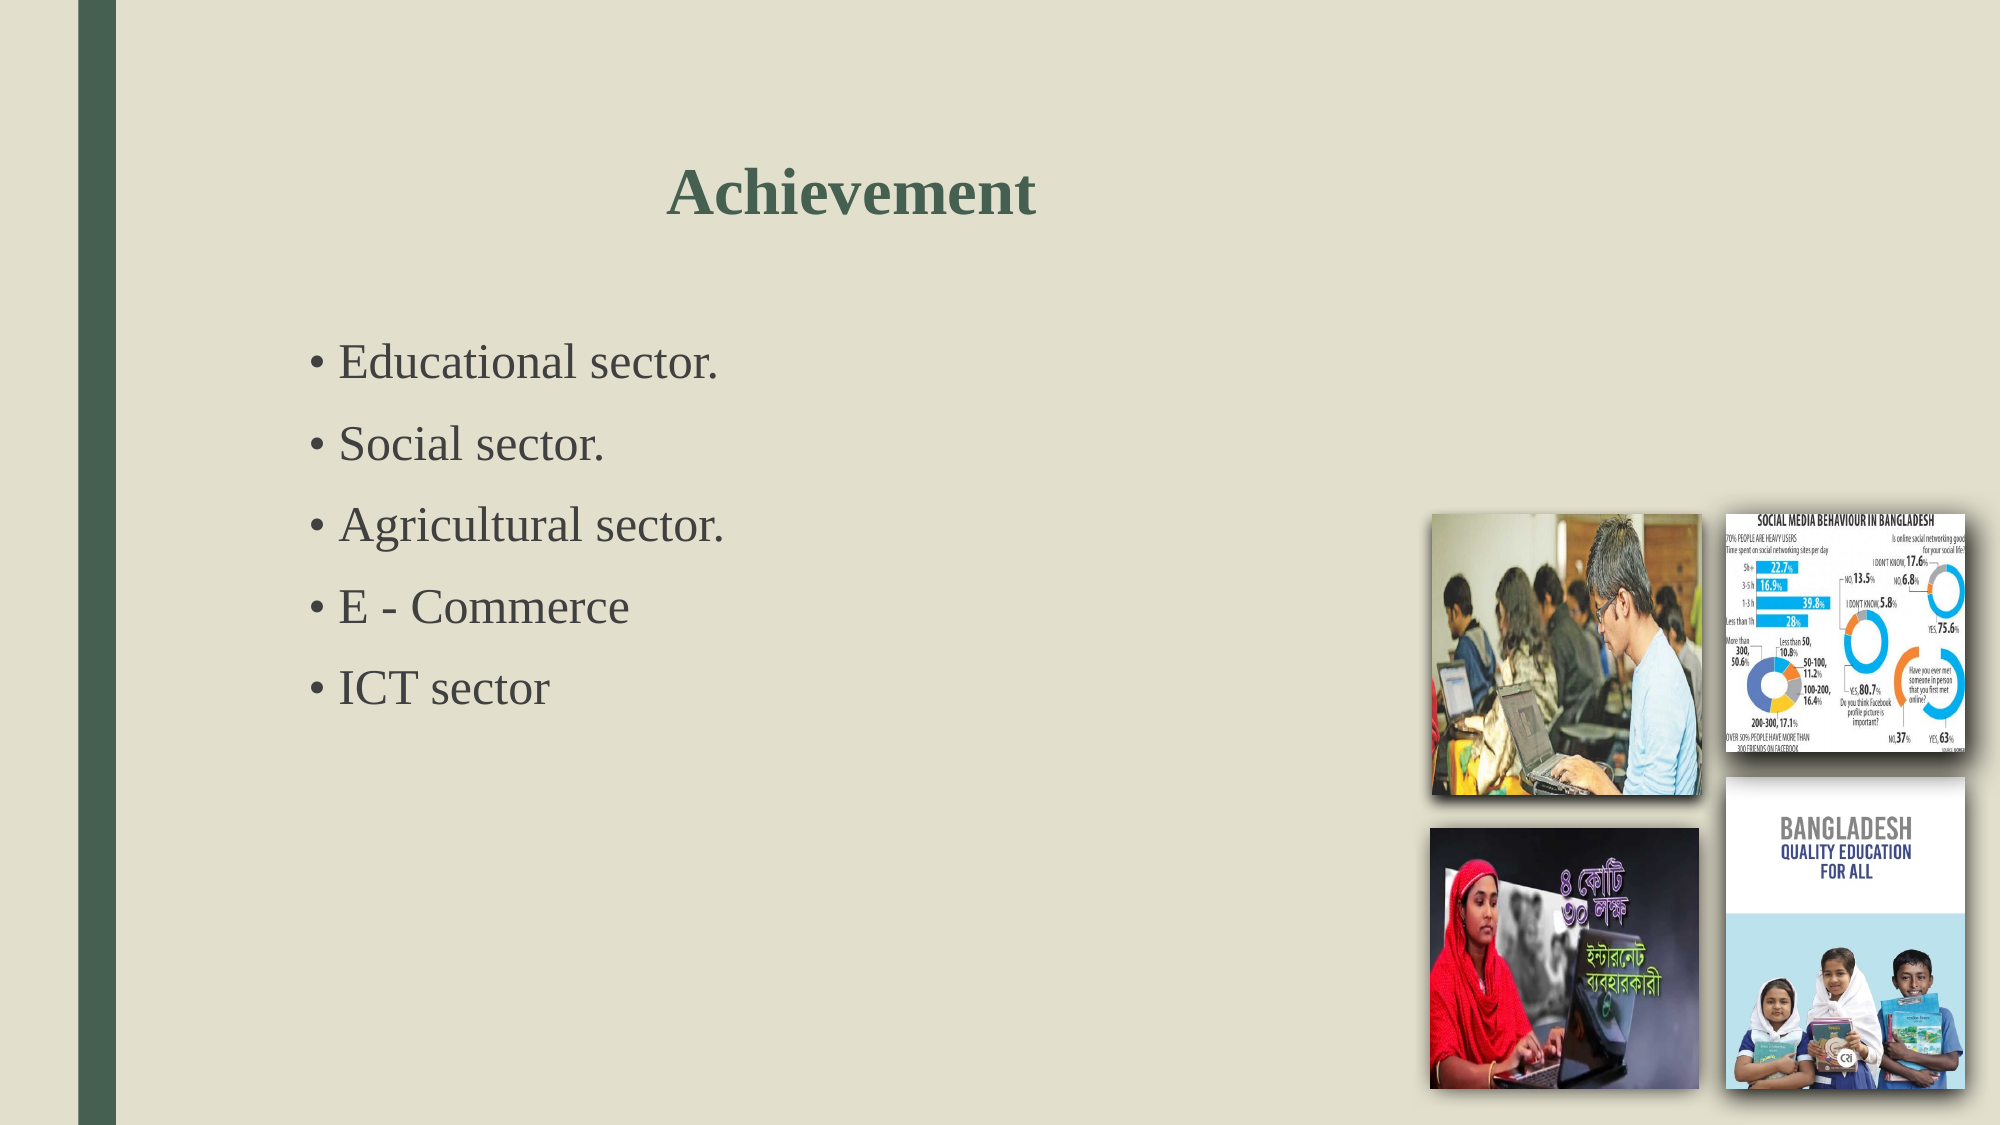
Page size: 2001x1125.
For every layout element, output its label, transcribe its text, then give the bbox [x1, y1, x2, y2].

title Achievement [146, 99, 1557, 288]
list • Educational sector. • Social sector. • Agricultural sector. • E - Commerce • ICT sector [293, 310, 1522, 740]
picture [1432, 513, 1702, 795]
picture [1726, 514, 1965, 752]
picture [1726, 777, 1965, 1089]
picture [1430, 827, 1699, 1089]
